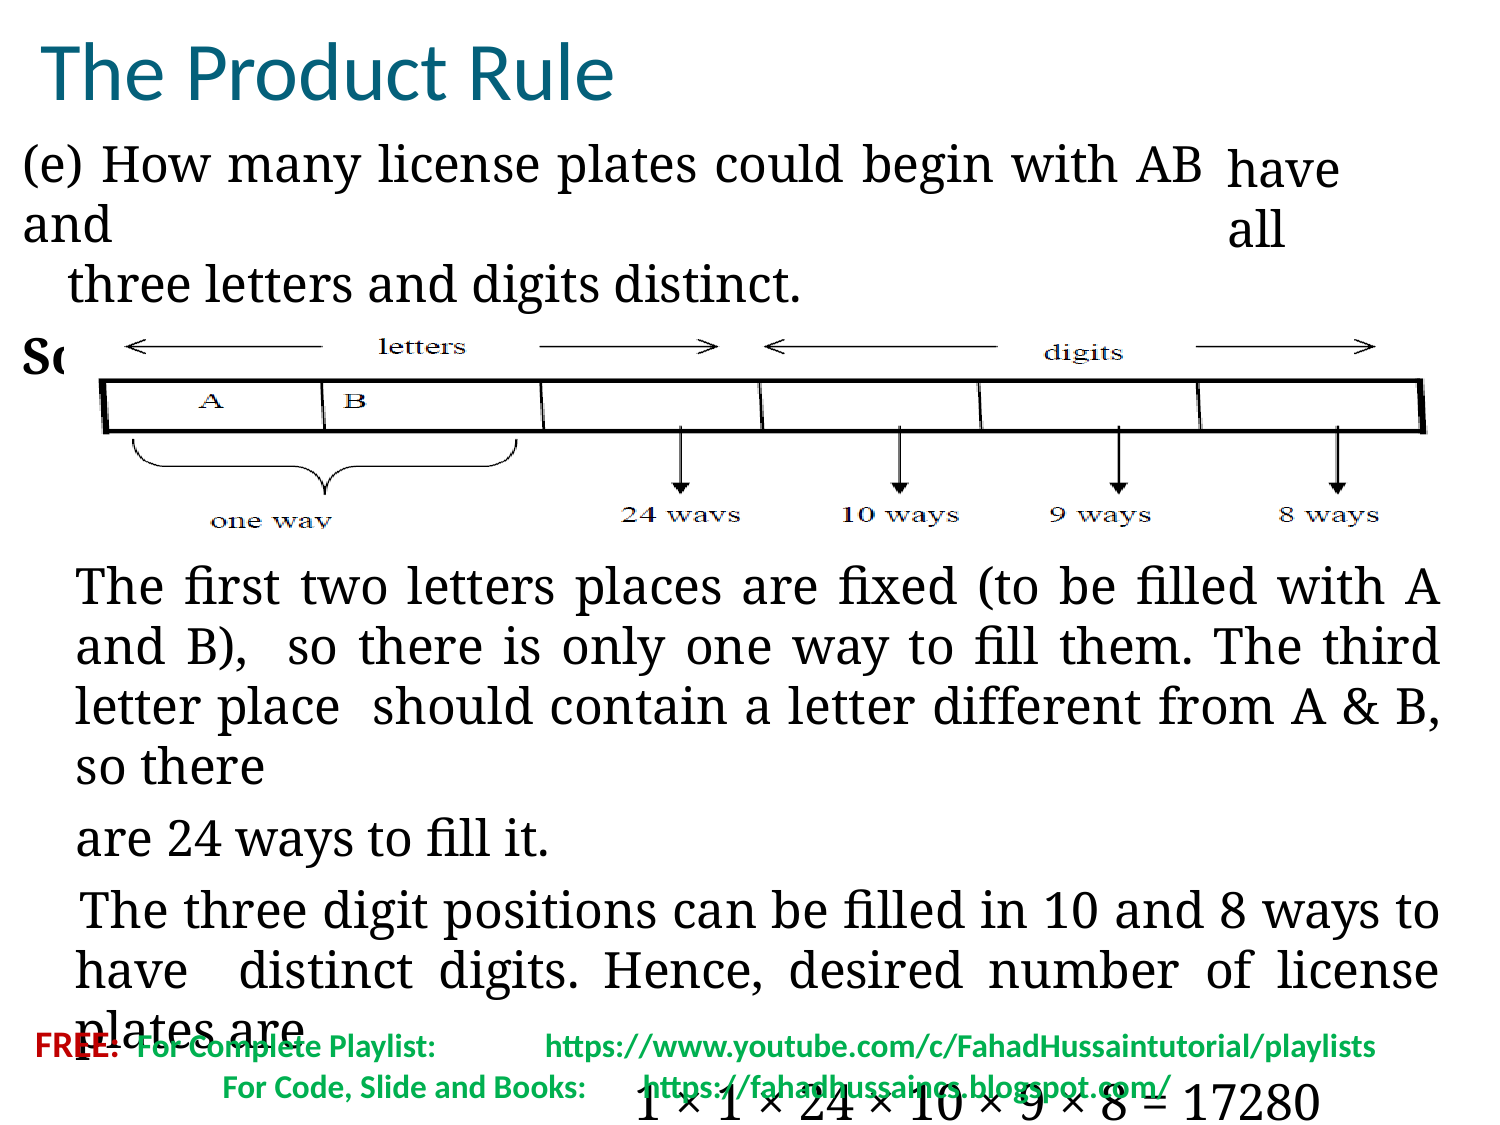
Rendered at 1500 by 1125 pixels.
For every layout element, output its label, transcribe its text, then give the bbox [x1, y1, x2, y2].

text_box FREE: For Complete Playlist: https://www.youtube.com/c/FahadHussaintutorial/playlists For Code, Slide and Books: https://fahadhussaincs.blogspot.com/ [20, 1012, 1480, 1113]
picture [64, 328, 1436, 530]
text_box The first two letters places are fixed (to be filled with A and B), so there is only one way to fill them. The third letter place should contain a letter different from A & B, so there are 24 ways to fill it. The three digit positions can be filled in 10 and 8 ways to have distinct digits. Hence, desired number of license plates are 1 × 1 × 24 × 10 × 9 × 8 = 17280 [73, 1113, 1442, 1125]
title The Product Rule [38, 0, 621, 129]
text_box have all [1224, 135, 1397, 258]
text_box The first two letters places are fixed (to be filled with A and B), so there is only one way to fill them. The third letter place should contain a letter different from A & B, so there are 24 ways to fill it. The three digit positions can be filled in 10 and 8 ways to have distinct digits. Hence, desired number of license plates are 1 × 1 × 24 × 10 × 9 × 8 = 17280 [73, 552, 1442, 1012]
text_box (e) How many license plates could begin with AB and three letters and digits distinct. Solution: [20, 129, 1214, 385]
